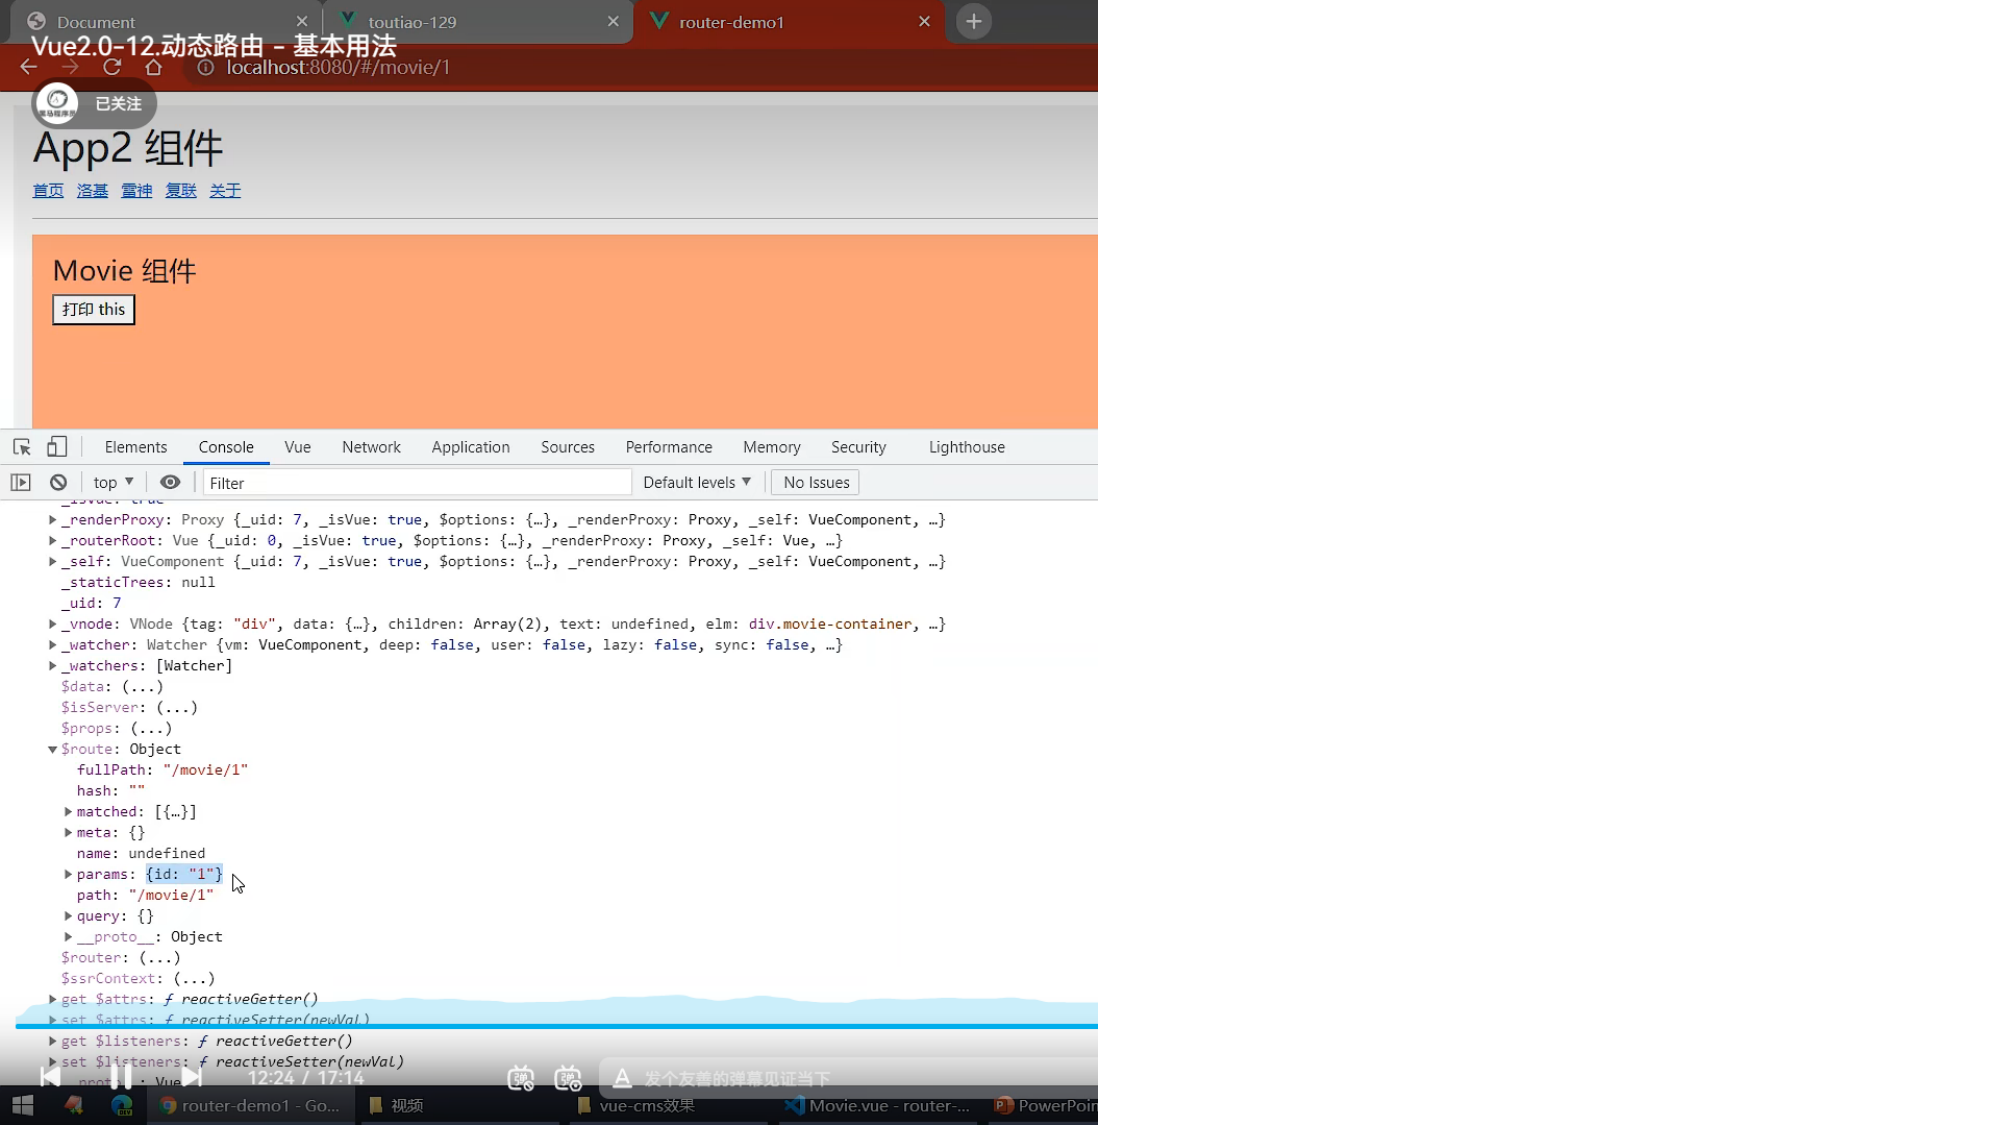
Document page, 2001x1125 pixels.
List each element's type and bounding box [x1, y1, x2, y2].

picture [0, 0, 1098, 1125]
